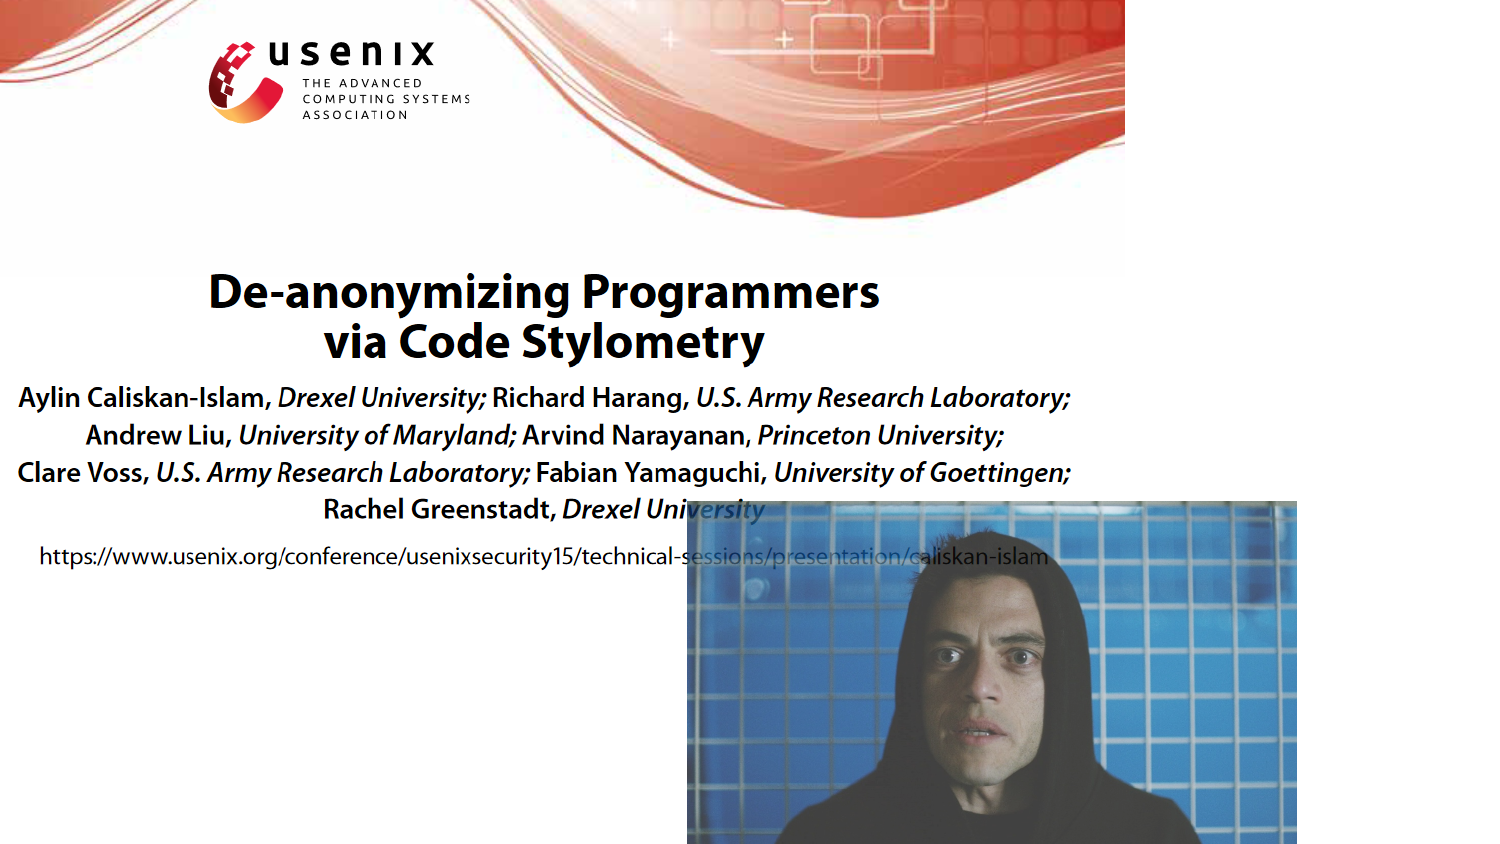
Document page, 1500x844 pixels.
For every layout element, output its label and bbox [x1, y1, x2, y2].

picture [0, 0, 1298, 844]
